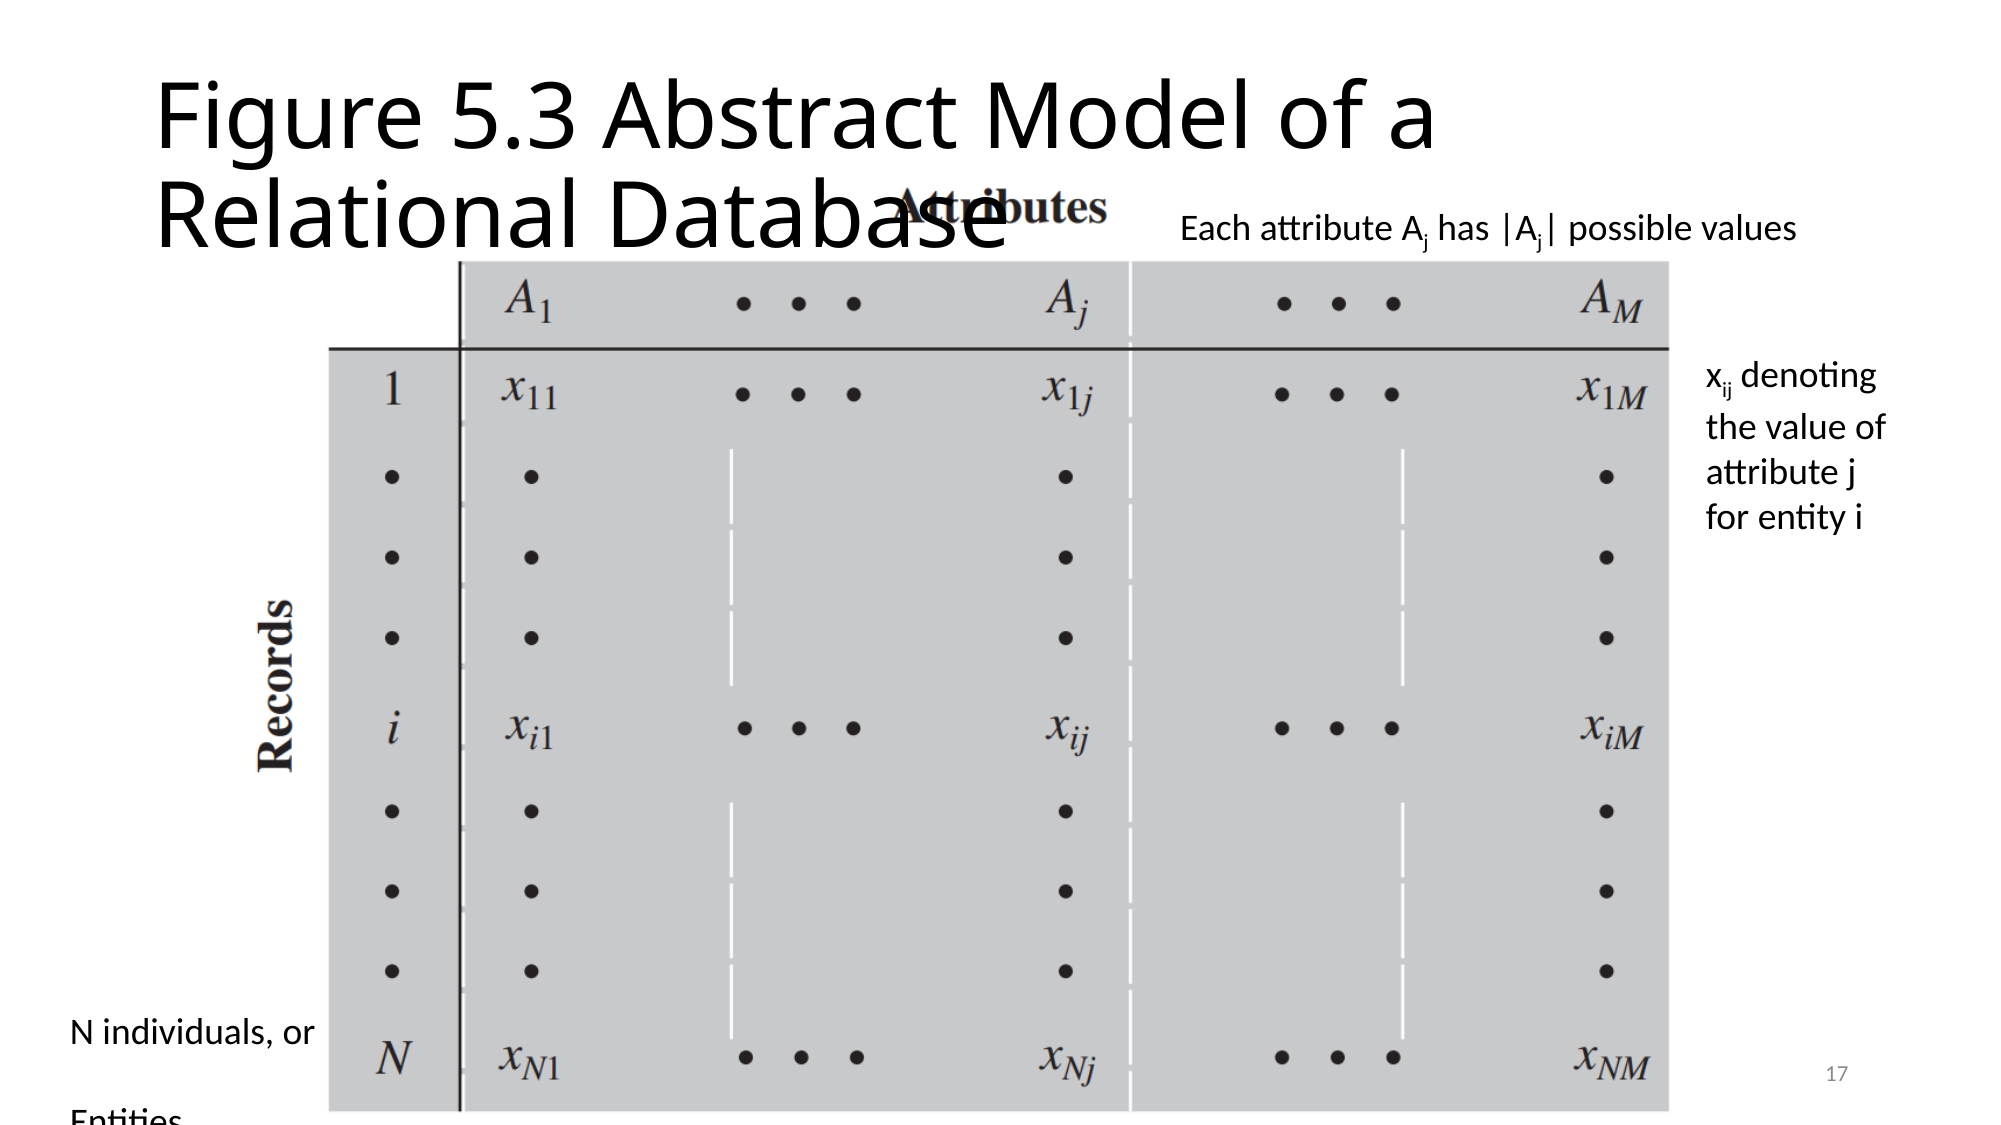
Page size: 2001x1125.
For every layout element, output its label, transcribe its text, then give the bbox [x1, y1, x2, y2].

text_box Each attribute Aj has |Aj| possible values [1674, 195, 1816, 262]
picture [243, 184, 1674, 1117]
text_box N individuals, or Entities [55, 999, 339, 1125]
slide_number 17 [1674, 1042, 1864, 1103]
text_box xij denoting the value of attribute j for entity i [1690, 343, 1934, 544]
title Figure 5.3 Abstract Model of a Relational Database [138, 60, 1864, 278]
